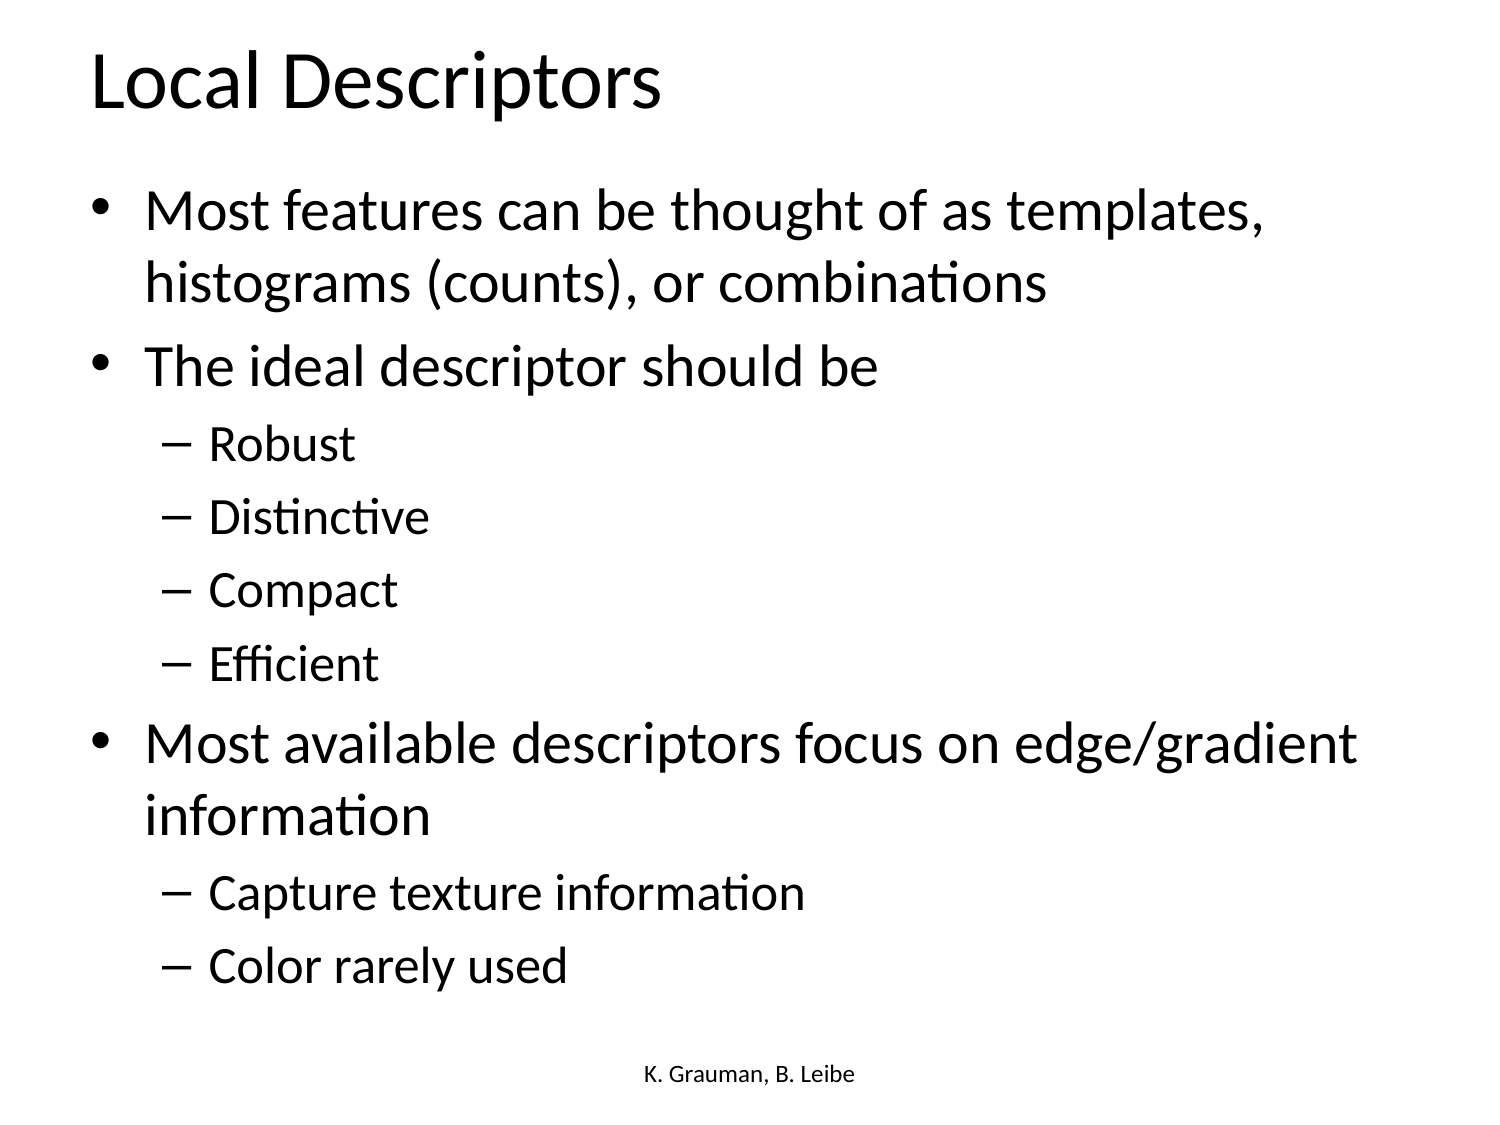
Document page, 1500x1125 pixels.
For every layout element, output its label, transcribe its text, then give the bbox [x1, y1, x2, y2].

title Local Descriptors [74, 0, 1426, 151]
list Most features can be thought of as templates, histograms (counts), or combinations The ideal descriptor should be Robust Distinctive Compact Efficient Most available descriptors focus on edge/gradient information Capture texture information Color rarely used [74, 162, 1426, 1006]
footer K. Grauman, B. Leibe [512, 1042, 988, 1103]
